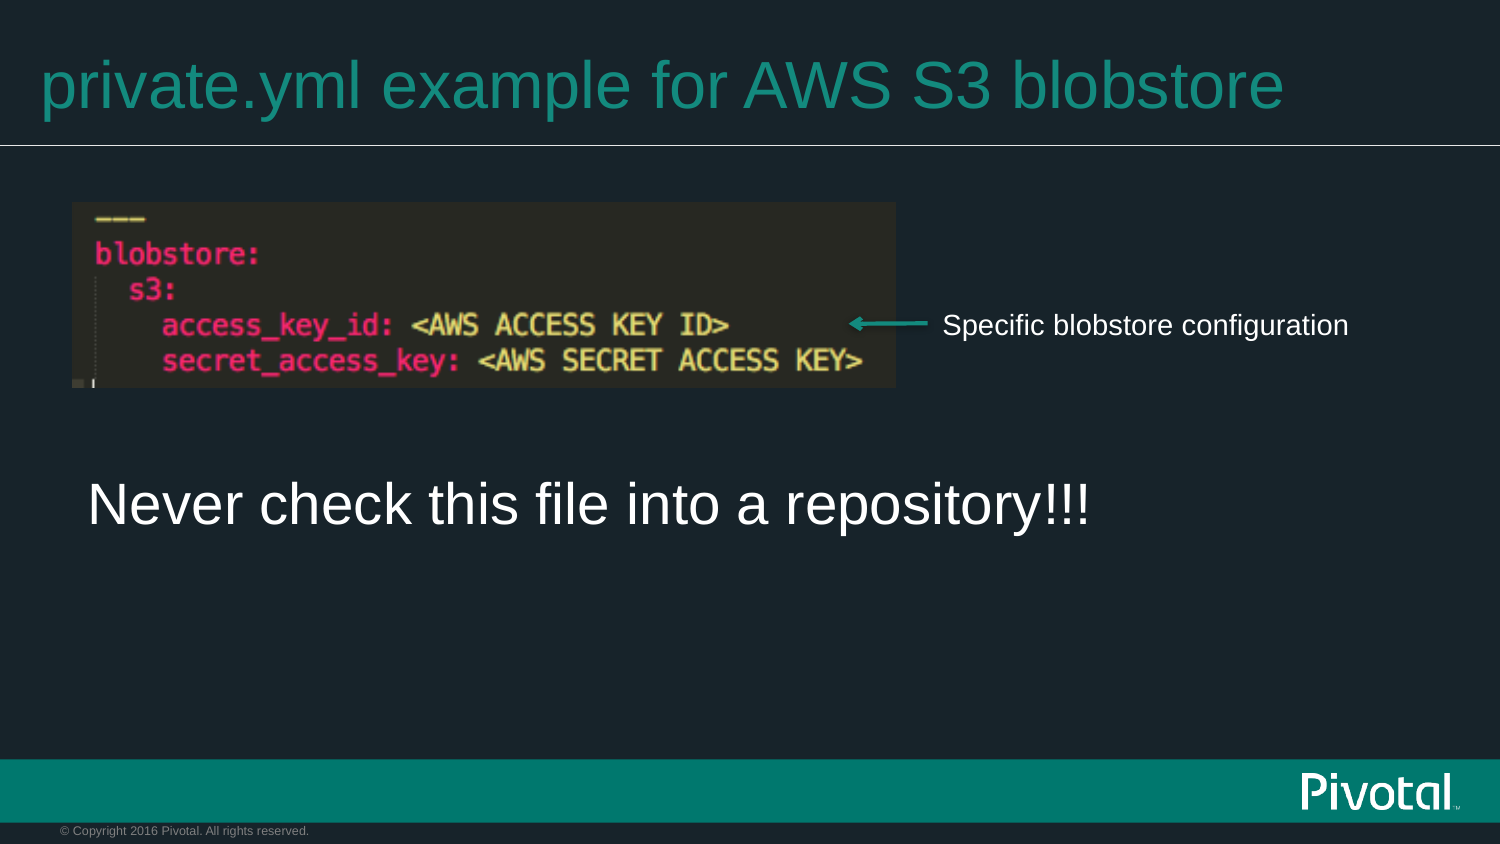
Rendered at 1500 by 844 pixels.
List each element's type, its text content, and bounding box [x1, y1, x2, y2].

picture [72, 201, 896, 388]
picture [1302, 773, 1460, 810]
title private.yml example for AWS S3 blobstore [25, 52, 1461, 113]
list Never check this file into a repository!!! [72, 451, 1391, 577]
text_box Specific blobstore configuration [927, 298, 1365, 349]
